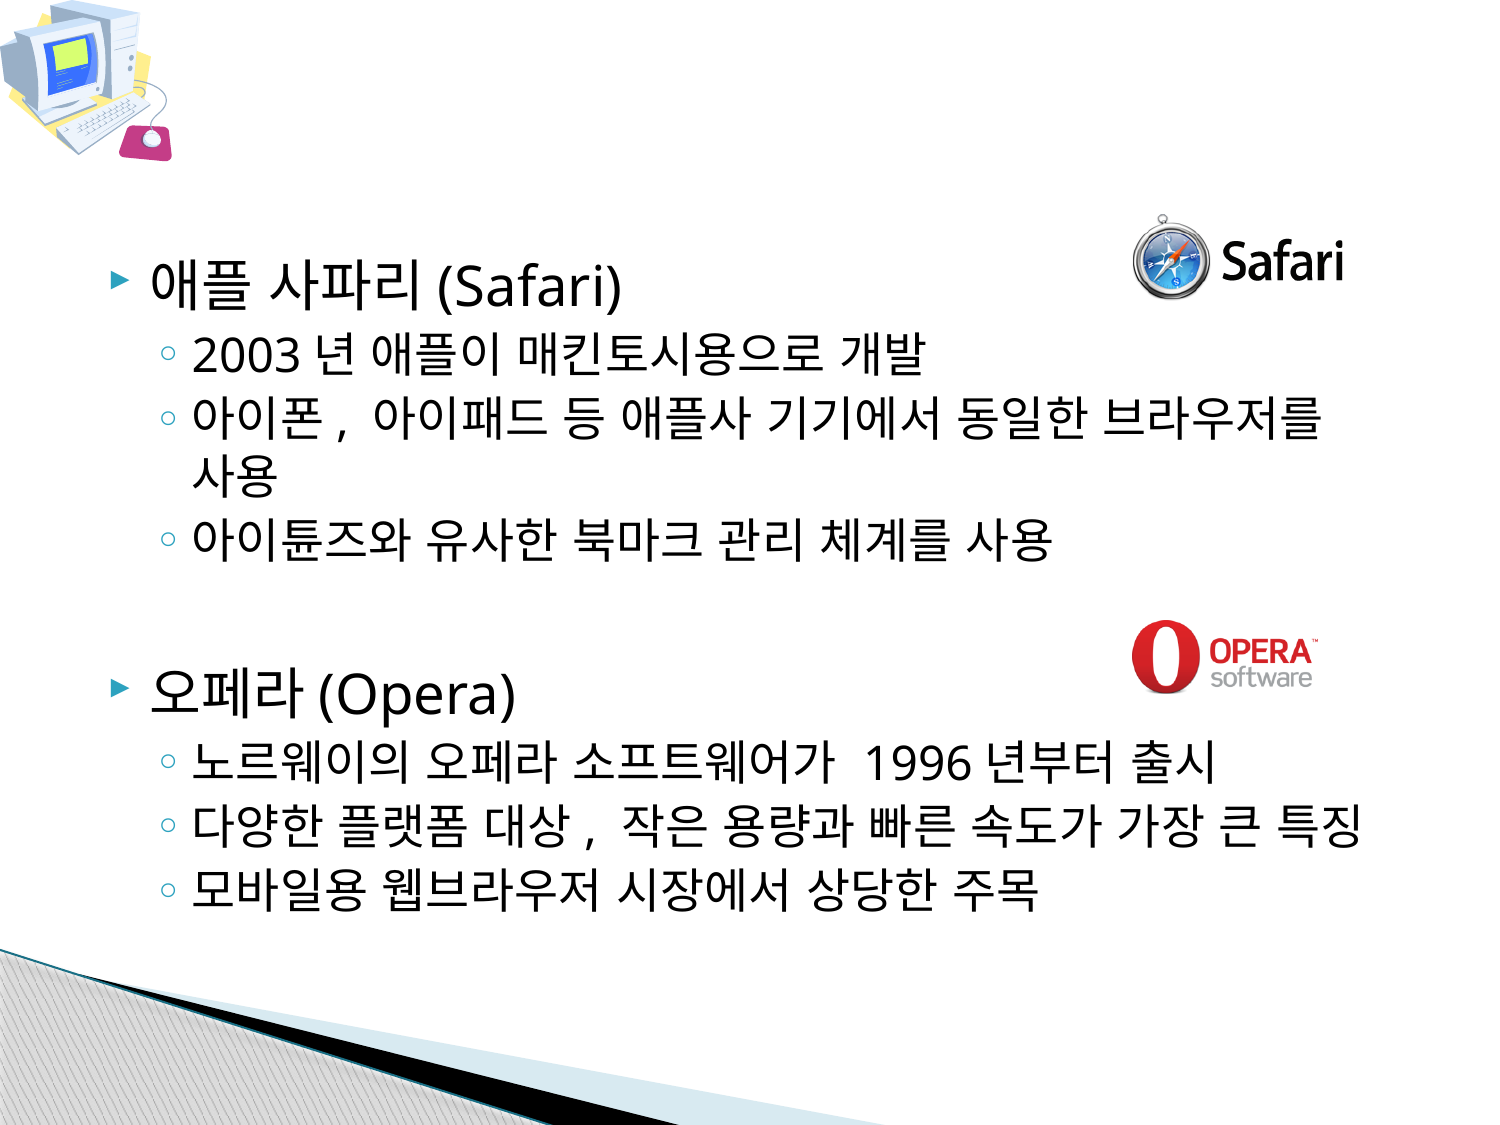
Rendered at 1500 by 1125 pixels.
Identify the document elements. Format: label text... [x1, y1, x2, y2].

title [75, 45, 1425, 233]
picture [1132, 212, 1343, 303]
list 애플 사파리(Safari) 2003년 애플이 매킨토시용으로 개발 아이폰, 아이패드 등 애플사 기기에서 동일한 브라우저를 사용 아이튠즈와 유사한 북마크 관리 체계를 사용 오페라(Opera) 노르웨이의 오페라 소프트웨어가 1996년부터 출시 다양한 플랫폼 대상, 작은 용량과 빠른 속도가 가장 큰 특징 모바일용 웹브라우저 시장에서 상당한 주목 [75, 243, 1425, 986]
picture [1132, 619, 1318, 694]
